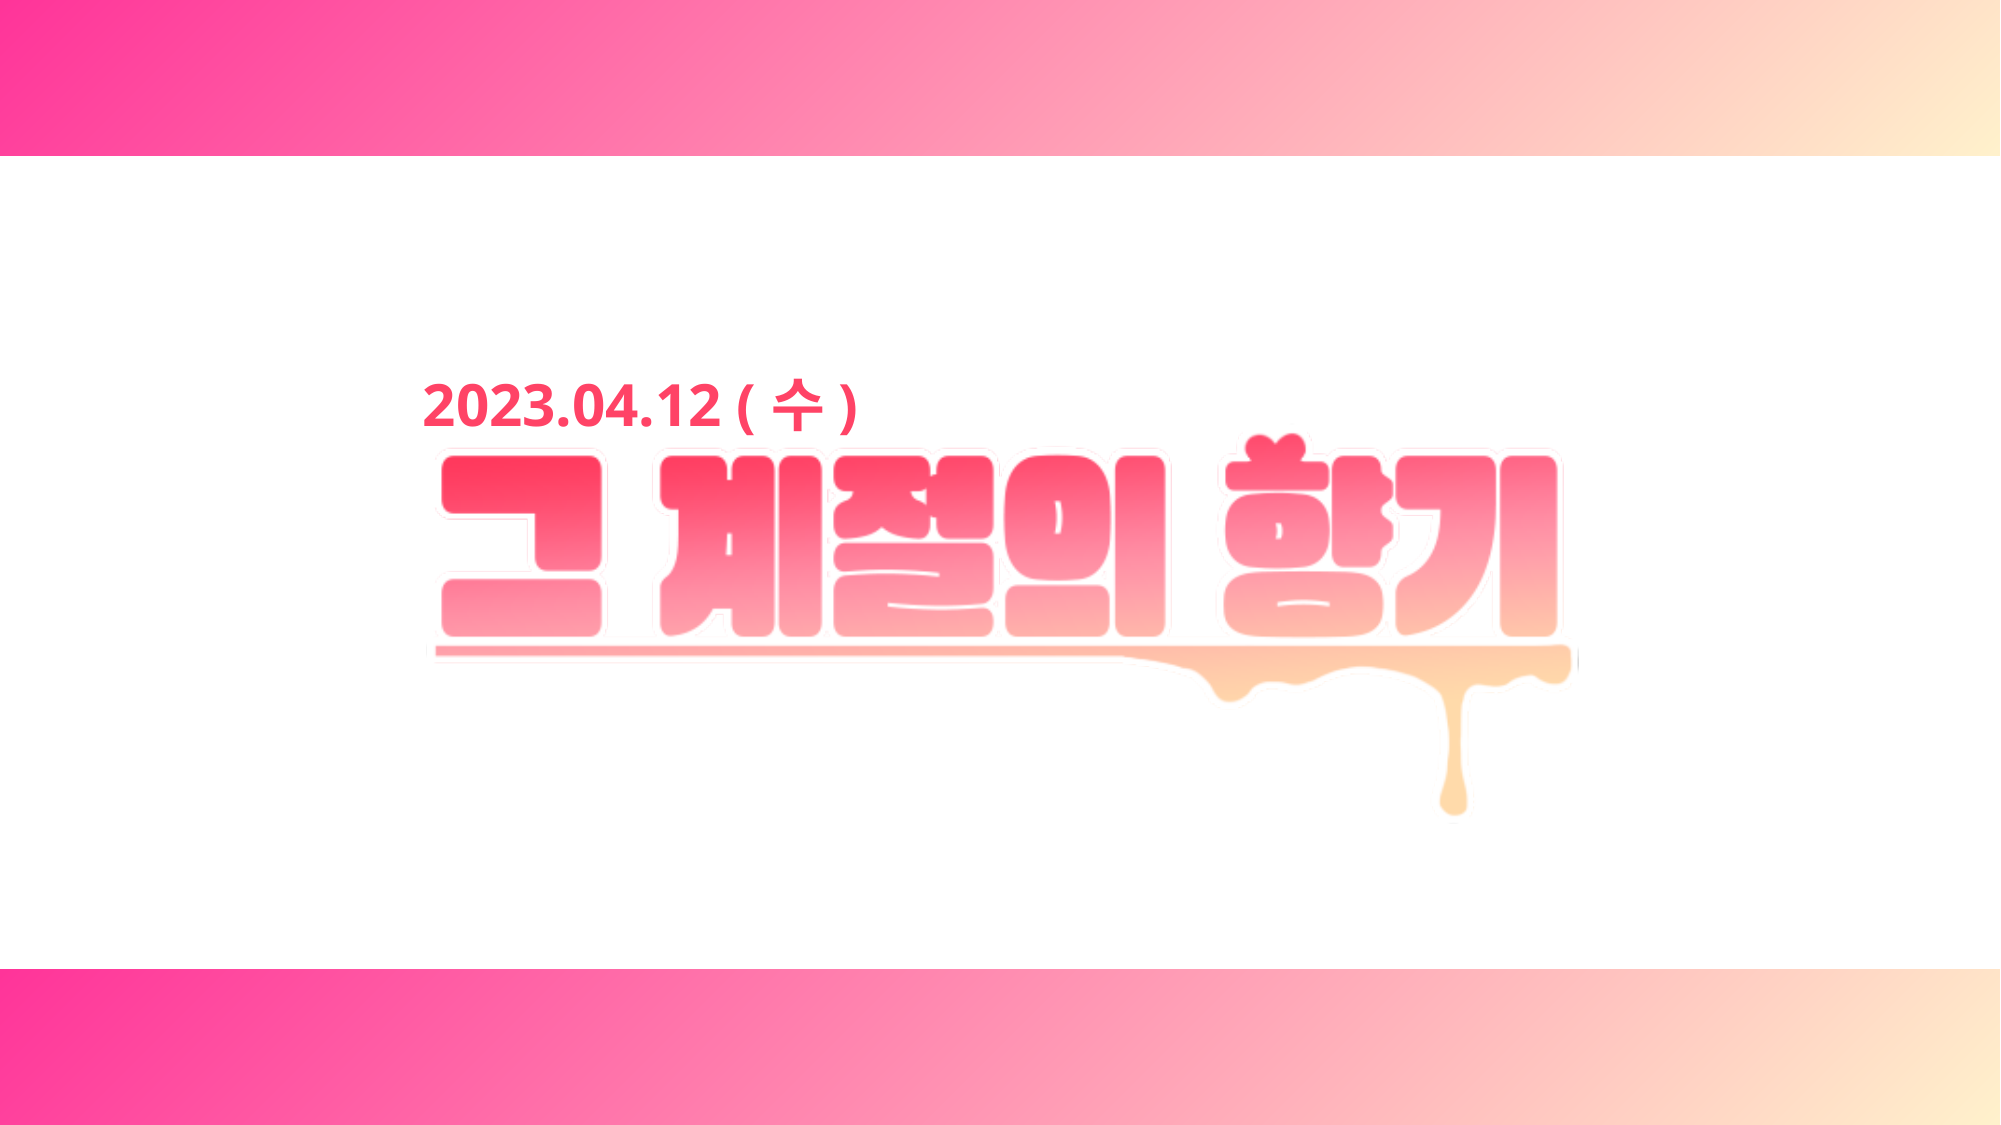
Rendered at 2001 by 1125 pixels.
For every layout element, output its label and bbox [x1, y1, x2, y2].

text_box [0, 0, 2000, 156]
picture [231, 96, 1769, 1029]
text_box [0, 968, 2000, 1125]
